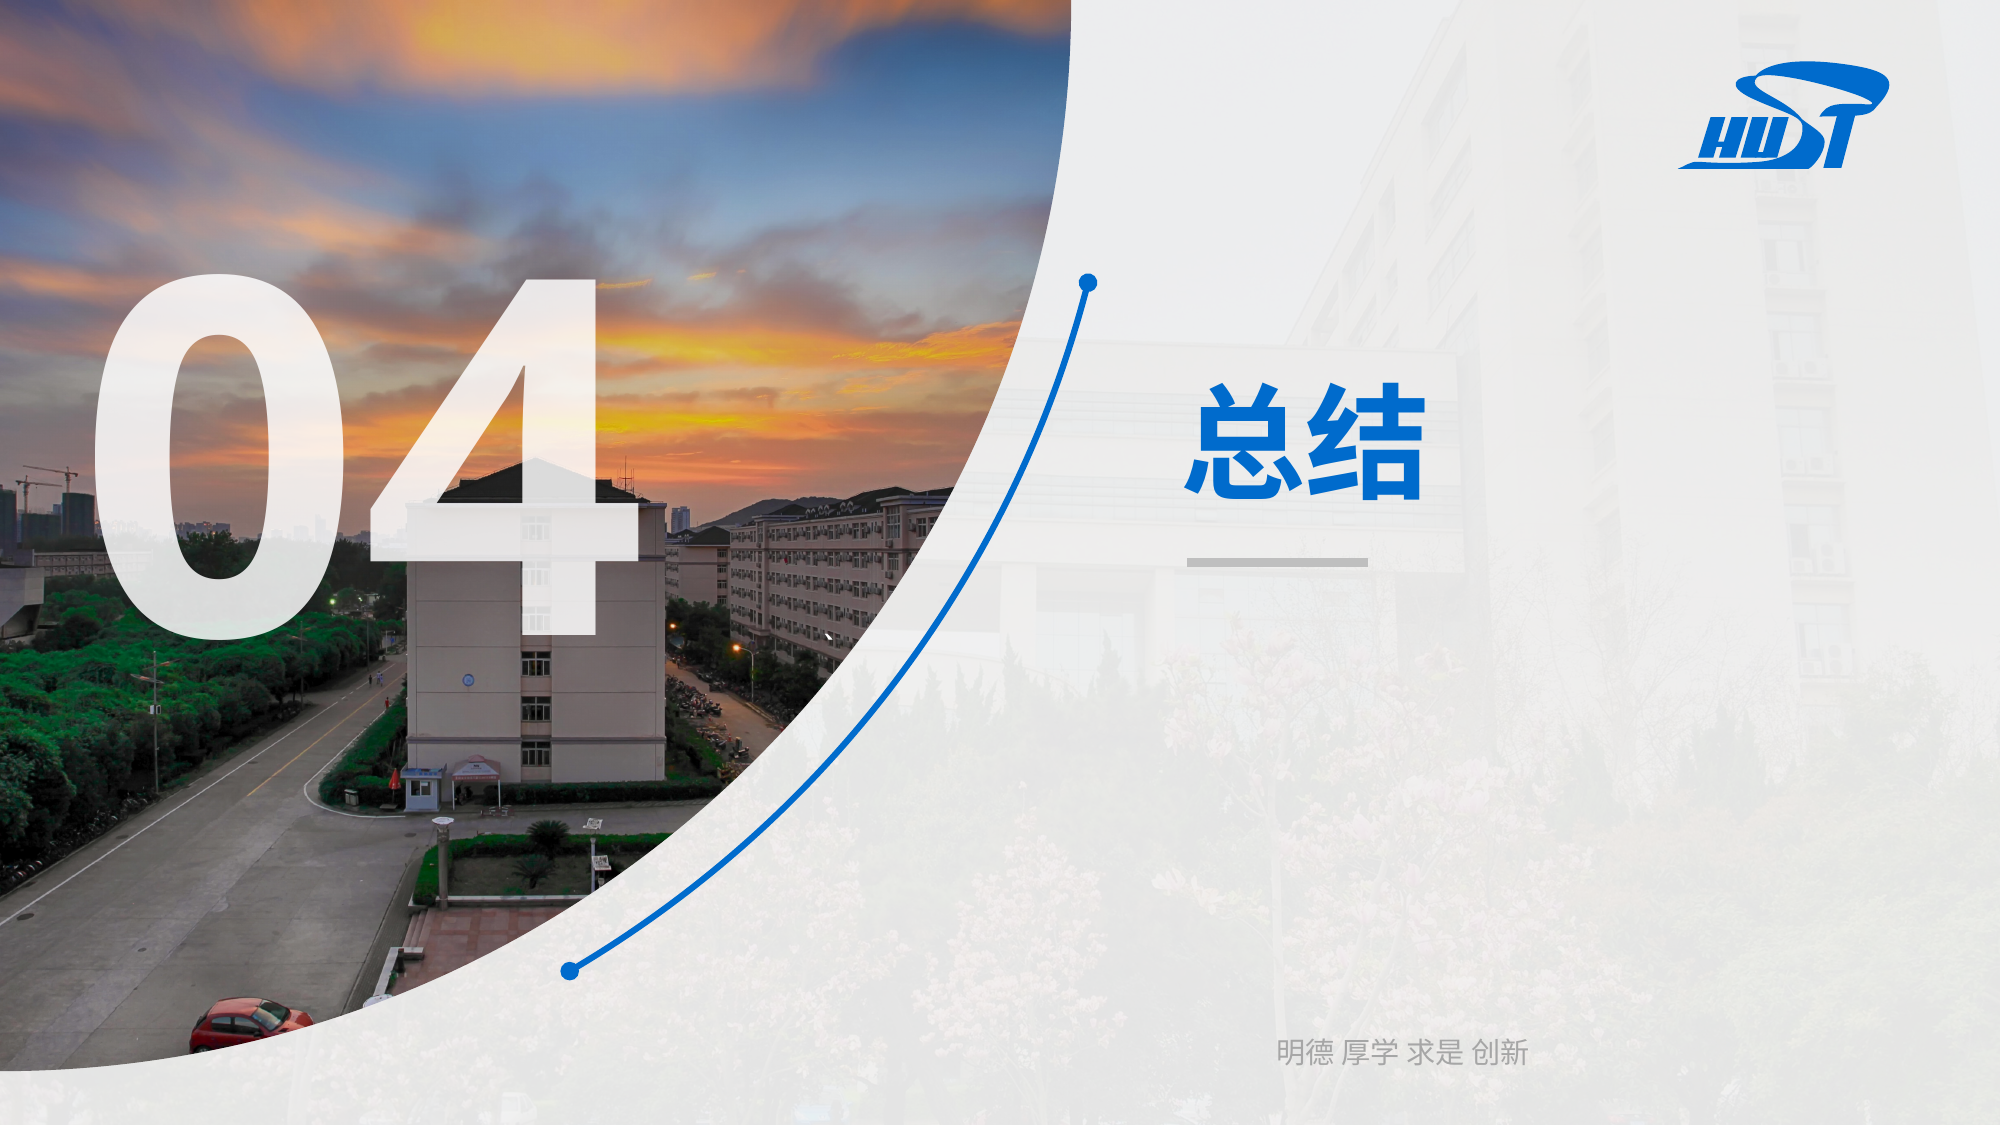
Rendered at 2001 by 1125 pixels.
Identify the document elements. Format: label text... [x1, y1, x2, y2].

list 总结 [1180, 374, 1767, 527]
picture [0, 0, 1072, 1072]
text_box ` [1072, 276, 1095, 343]
